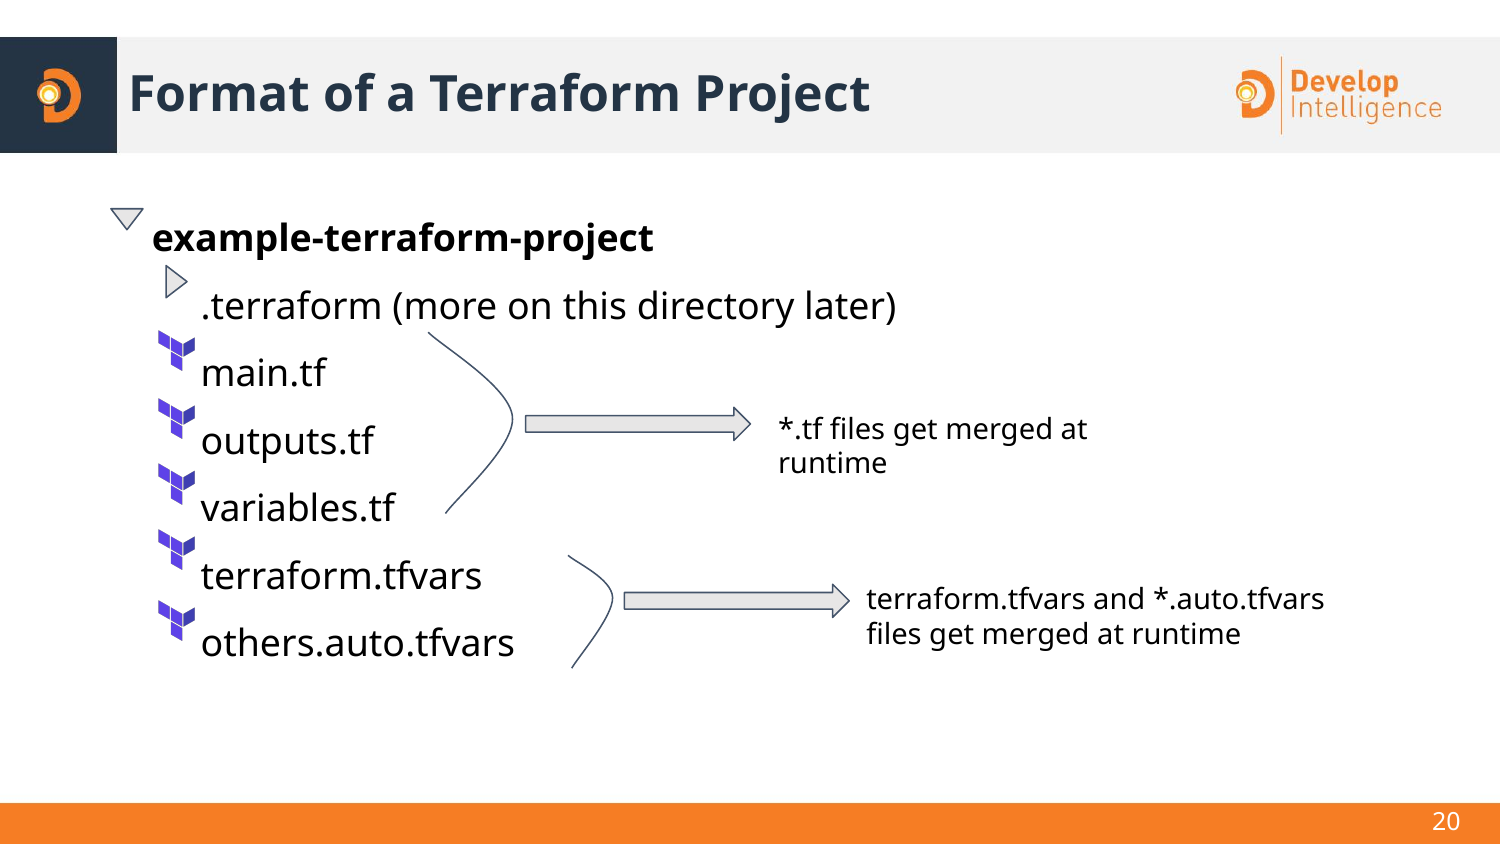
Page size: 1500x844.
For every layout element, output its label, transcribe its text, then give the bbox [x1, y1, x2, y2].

text_box terraform.tfvars and *.auto.tfvars files get merged at runtime [855, 568, 1337, 618]
picture [0, 0, 1500, 844]
text_box [428, 332, 513, 514]
text_box [166, 265, 188, 298]
text_box *.tf files get merged at runtime [766, 398, 1185, 448]
text_box [624, 584, 850, 618]
text_box [568, 555, 613, 669]
list example-terraform-project .terraform (more on this directory later) main.tf outputs.tf variables.tf terraform.tfvars others.auto.tfvars [101, 186, 1395, 762]
slide_number <number> [1395, 804, 1498, 841]
text_box [110, 208, 144, 230]
text_box [525, 407, 751, 441]
title Format of a Terraform Project [117, 39, 1499, 152]
